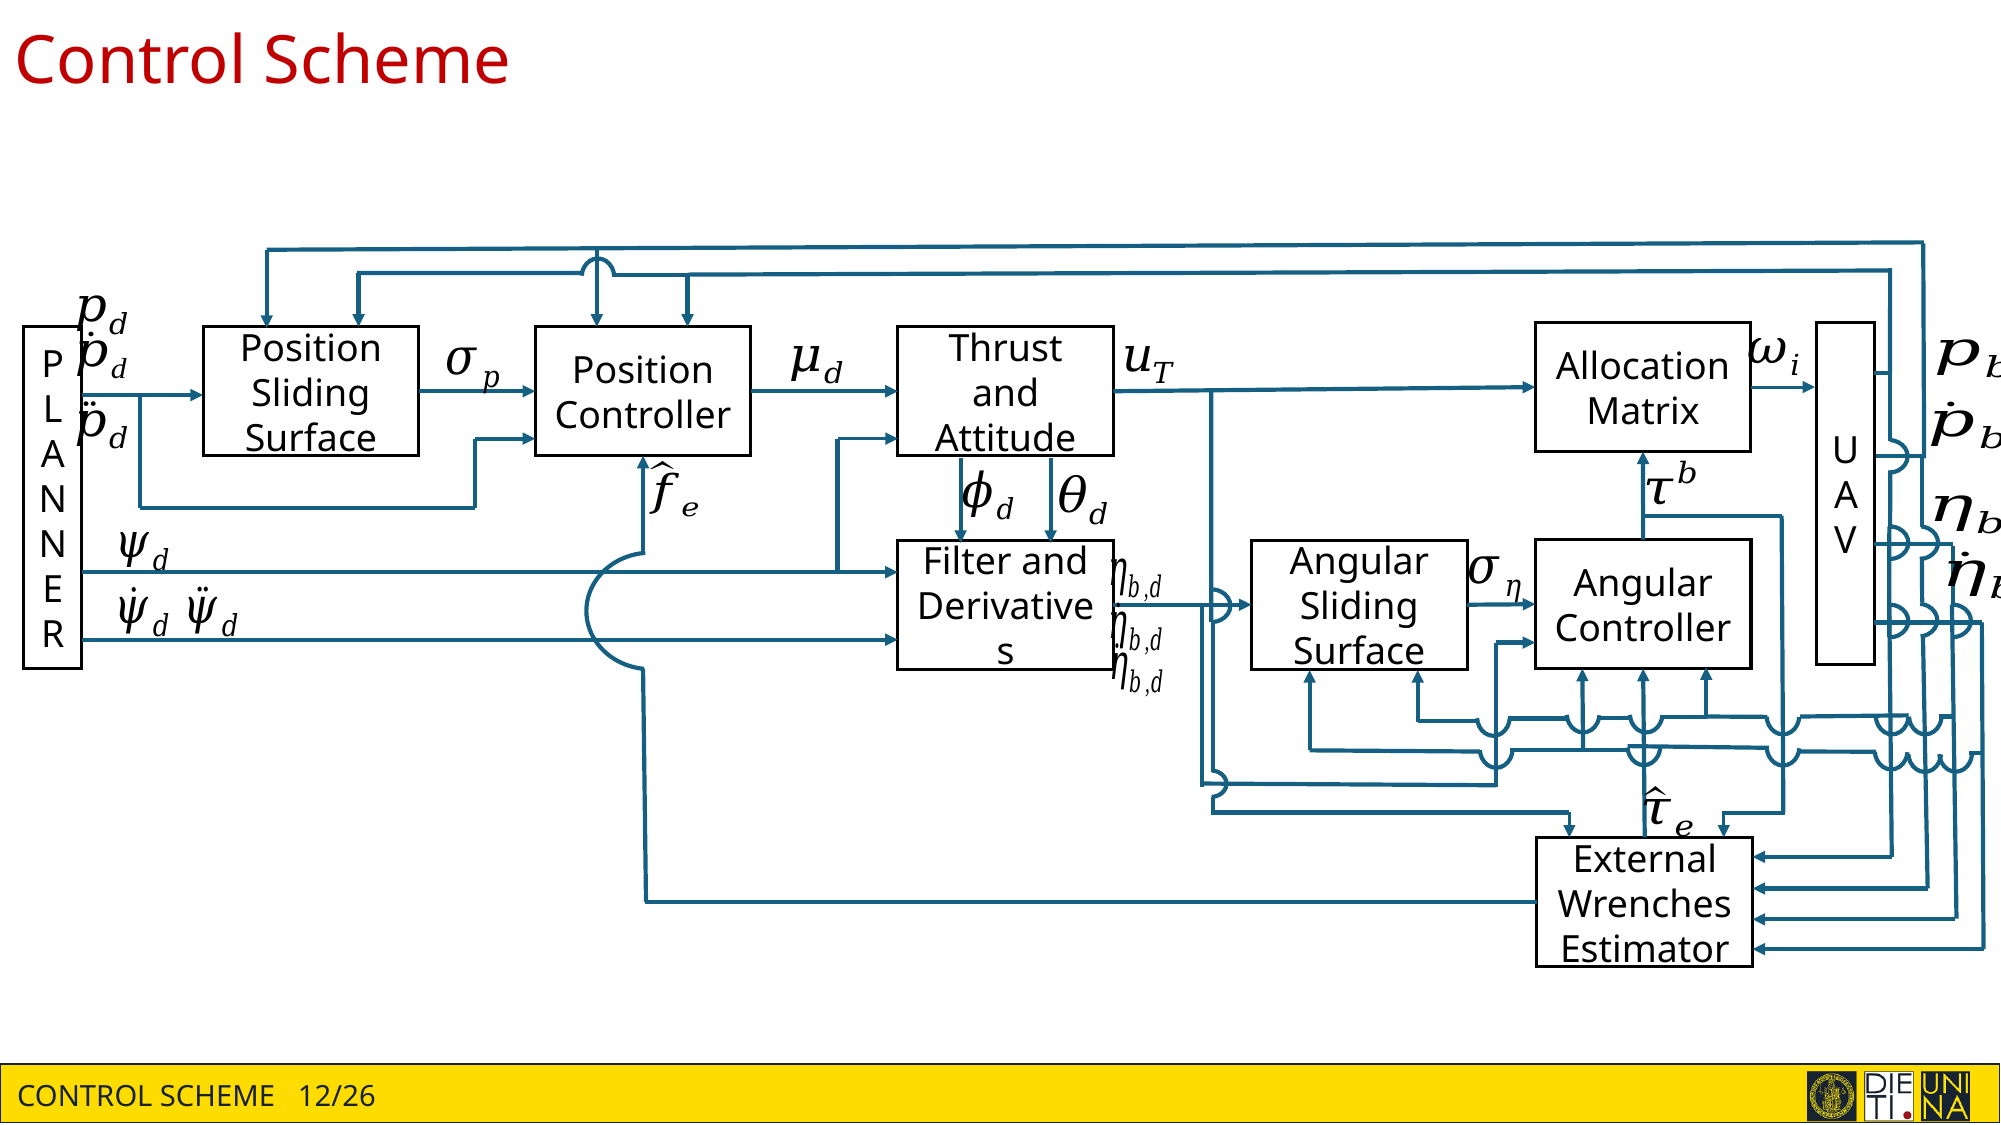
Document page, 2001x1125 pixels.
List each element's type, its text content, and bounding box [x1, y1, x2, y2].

text_box [1892, 545, 1911, 561]
text_box [598, 256, 616, 278]
text_box [1892, 602, 1911, 621]
text_box [1784, 715, 1802, 737]
text_box [1497, 748, 1515, 770]
text_box [1893, 750, 1910, 772]
text_box [1626, 749, 1642, 767]
text_box [584, 573, 651, 639]
text_box [1564, 713, 1581, 735]
picture [1806, 1069, 1970, 1123]
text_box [642, 668, 647, 903]
text_box Control Scheme [0, 9, 1002, 105]
text_box Allocation Matrix [1534, 321, 1752, 453]
text_box Position Sliding Surface [202, 325, 420, 457]
text_box [1214, 606, 1233, 624]
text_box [1642, 668, 1646, 838]
text_box [1893, 717, 1911, 737]
text_box [1497, 717, 1512, 738]
text_box [1957, 752, 1975, 774]
text_box [580, 256, 596, 278]
text_box [1919, 524, 1941, 543]
text_box [1892, 524, 1911, 543]
text_box [1929, 715, 1944, 736]
text_box [1764, 715, 1781, 737]
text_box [1201, 782, 1495, 786]
text_box [593, 641, 648, 671]
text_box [1309, 749, 1481, 753]
text_box [1475, 716, 1495, 738]
text_box Angular Sliding Surface [1250, 539, 1469, 671]
text_box [1918, 602, 1940, 621]
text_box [266, 241, 1925, 251]
text_box [1919, 545, 1940, 561]
text_box [1873, 718, 1890, 737]
text_box [1888, 438, 1910, 455]
text_box CONTROL SCHEME 12/26 [2, 1069, 1376, 1125]
text_box [1214, 587, 1233, 604]
text_box [1646, 713, 1664, 735]
text_box Filter and Derivatives [896, 539, 1115, 671]
text_box Position Controller [534, 325, 752, 457]
text_box [1918, 624, 1939, 637]
text_box [1478, 748, 1495, 770]
text_box [1784, 746, 1802, 768]
text_box [1210, 768, 1229, 782]
text_box [1955, 624, 1973, 639]
text_box [1940, 752, 1952, 774]
text_box [1888, 457, 1910, 475]
text_box [1955, 602, 1974, 621]
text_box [1113, 386, 1536, 392]
text_box Angular Controller [1534, 538, 1753, 670]
text_box [1764, 746, 1781, 768]
text_box [1627, 713, 1642, 734]
text_box Thrust and Attitude [896, 325, 1115, 457]
text_box [1873, 750, 1890, 772]
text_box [686, 269, 1892, 276]
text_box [1981, 621, 1985, 950]
text_box External Wrenches Estimator [1535, 836, 1754, 968]
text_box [1952, 636, 1957, 920]
text_box [0, 1063, 2000, 1123]
text_box [1892, 624, 1910, 640]
text_box [600, 550, 647, 571]
text_box [1909, 715, 1922, 736]
text_box [1646, 749, 1663, 767]
text_box UAV [1815, 321, 1876, 666]
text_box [1210, 388, 1214, 590]
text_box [1922, 634, 1929, 887]
text_box [1929, 753, 1944, 774]
text_box [1908, 753, 1922, 774]
text_box PLANNER [22, 325, 83, 670]
text_box [1210, 786, 1229, 799]
text_box [1584, 713, 1602, 735]
